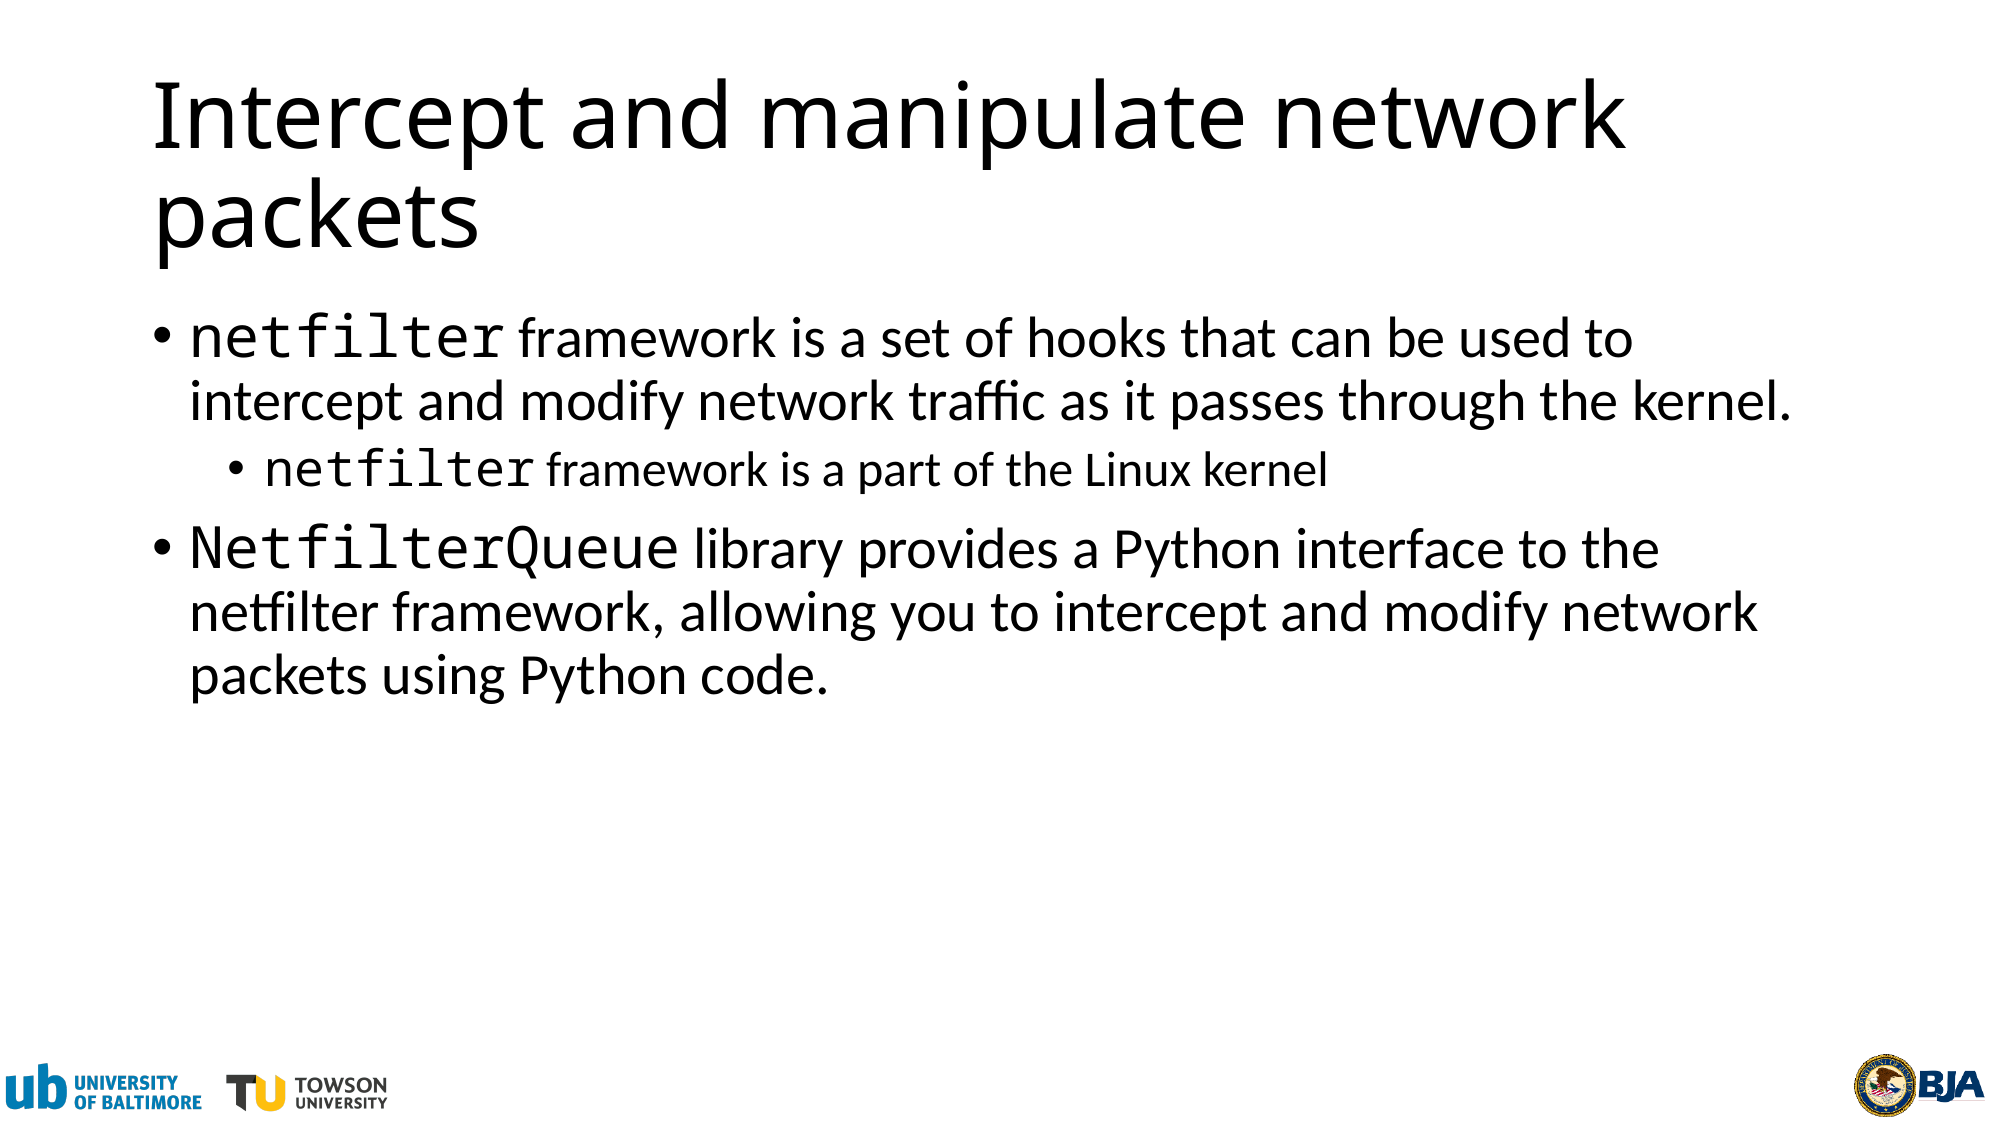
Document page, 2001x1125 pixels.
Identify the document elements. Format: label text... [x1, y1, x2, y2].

title Intercept and manipulate network packets [137, 59, 1863, 278]
list netfilter framework is a set of hooks that can be used to intercept and modify network traffic as it passes through the kernel. netfilter framework is a part of the Linux kernel NetfilterQueue library provides a Python interface to the netfilter framework, allowing you to intercept and modify network packets using Python code. [137, 299, 1863, 1014]
picture [1854, 1054, 1986, 1117]
picture [0, 1031, 407, 1125]
